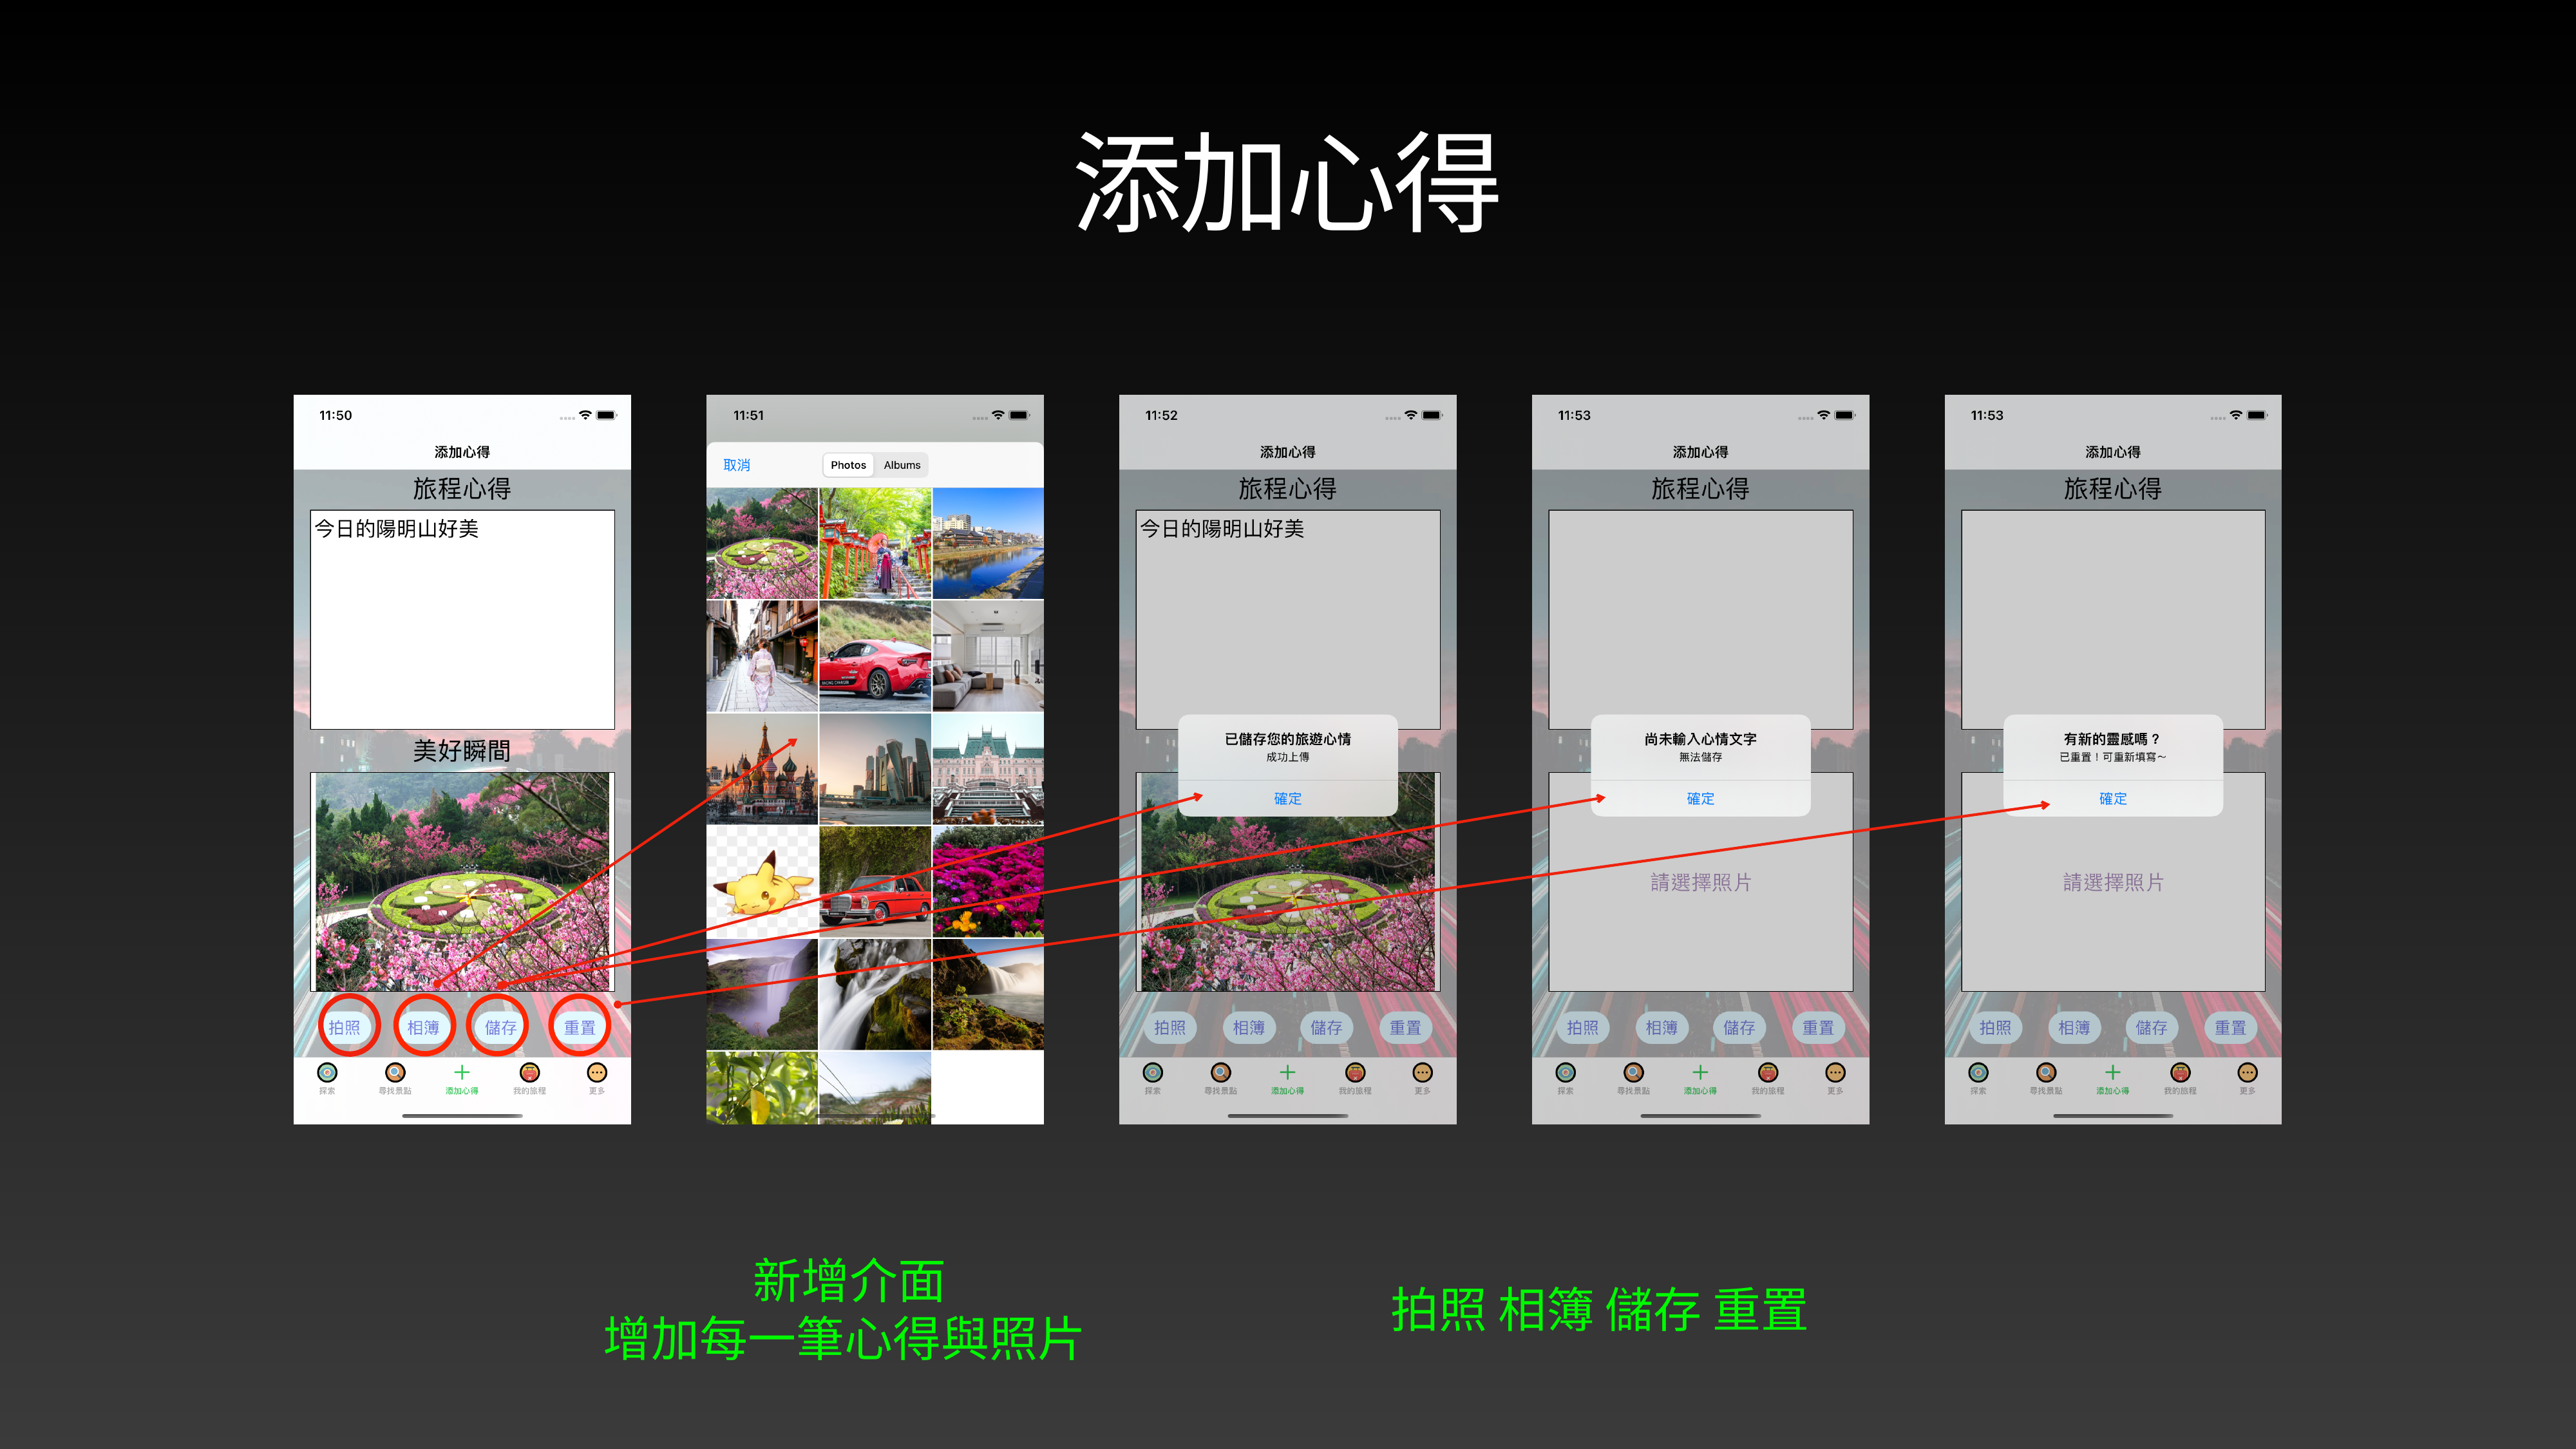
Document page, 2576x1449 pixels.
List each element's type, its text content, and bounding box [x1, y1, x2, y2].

picture [706, 395, 1044, 1124]
picture [1944, 395, 2282, 1124]
picture [1119, 395, 1457, 1124]
picture [1532, 395, 1870, 1124]
text_box 新增介面 增加每一筆心得與照片 [577, 1244, 1122, 1372]
title 添加心得 [133, 85, 2443, 251]
picture [294, 395, 632, 1124]
text_box 拍照 相簿 儲存 重置 [1322, 1273, 1888, 1343]
